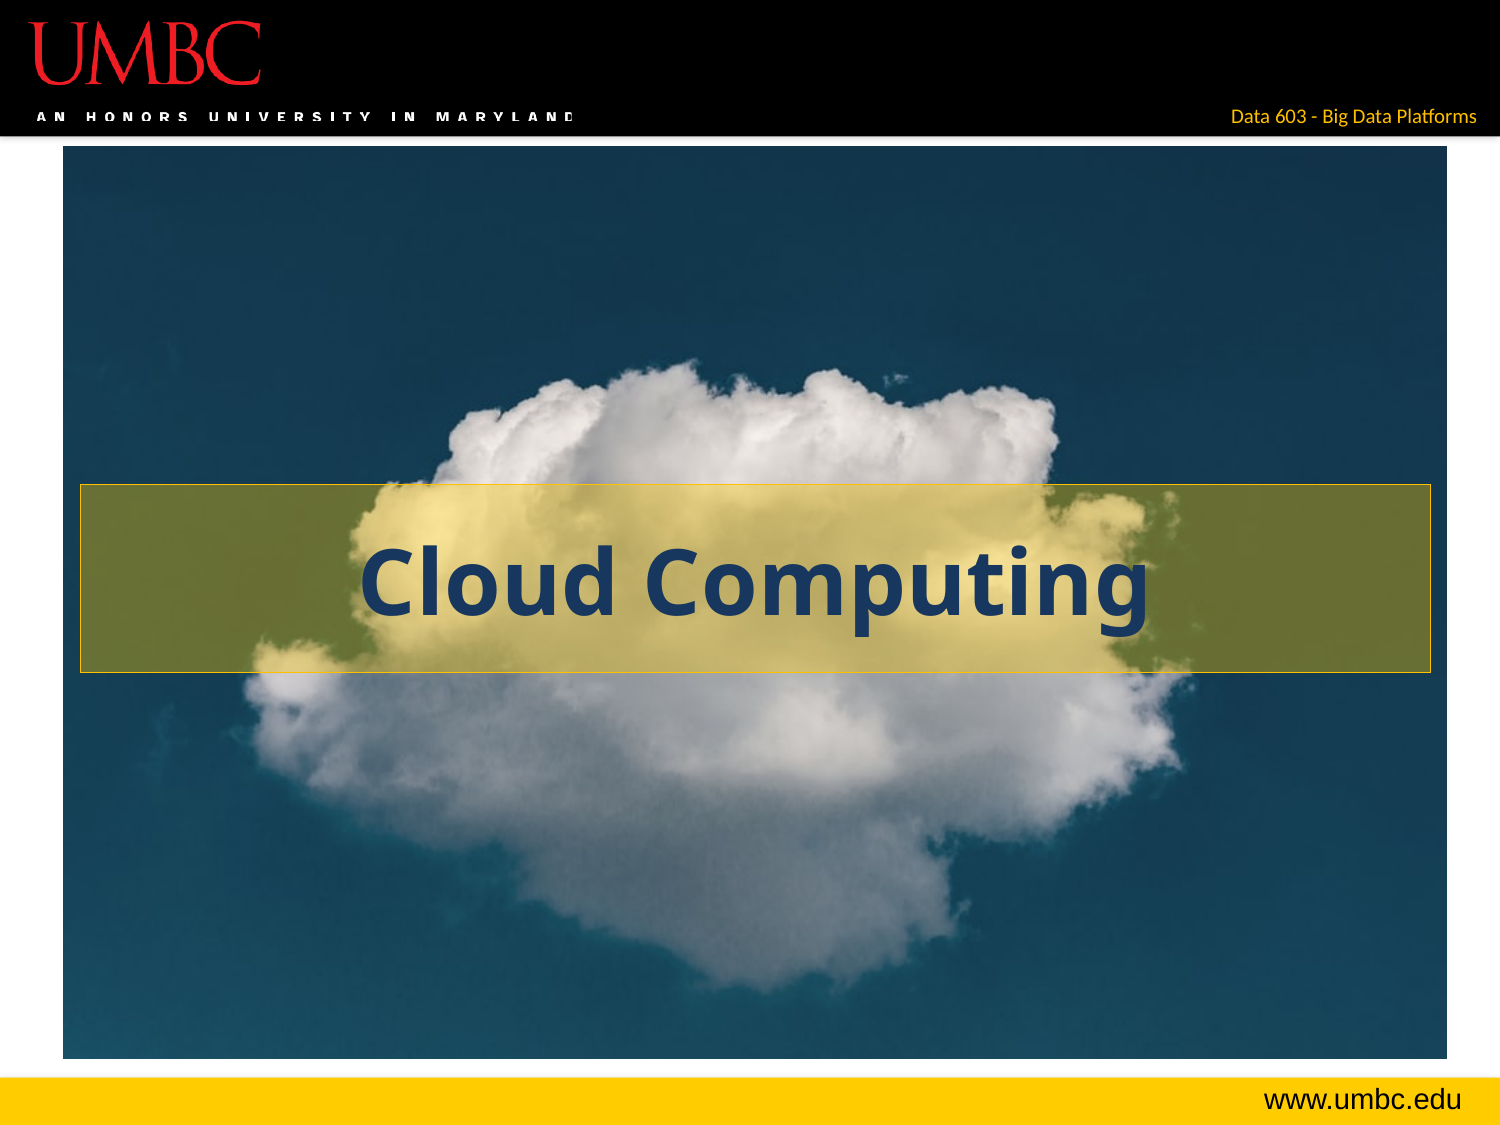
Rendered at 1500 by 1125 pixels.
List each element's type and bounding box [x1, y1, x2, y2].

picture [63, 145, 1447, 1060]
